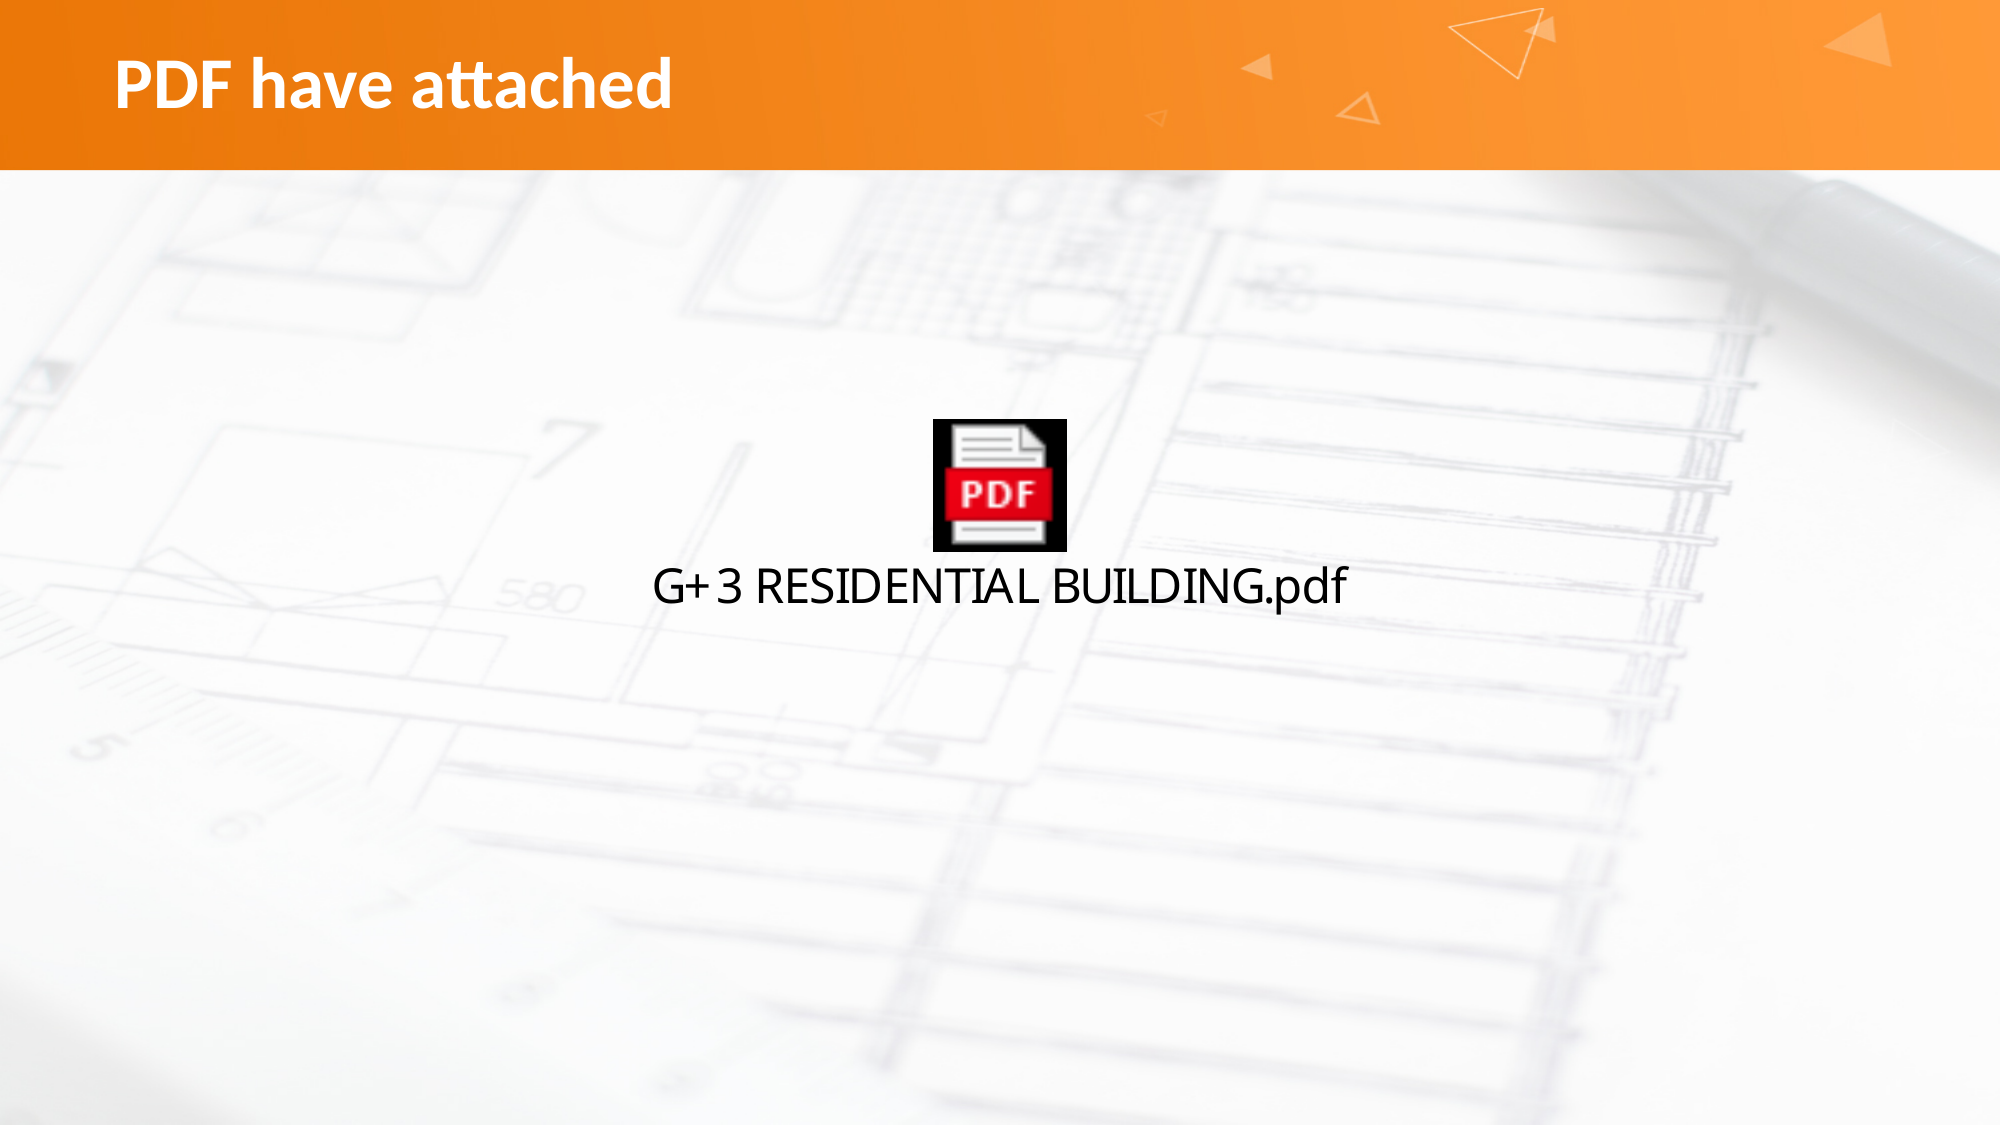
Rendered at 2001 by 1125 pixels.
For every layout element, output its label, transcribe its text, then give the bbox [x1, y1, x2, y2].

picture [0, 0, 2000, 1125]
title PDF have attached [99, 14, 1900, 145]
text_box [563, 419, 1437, 639]
